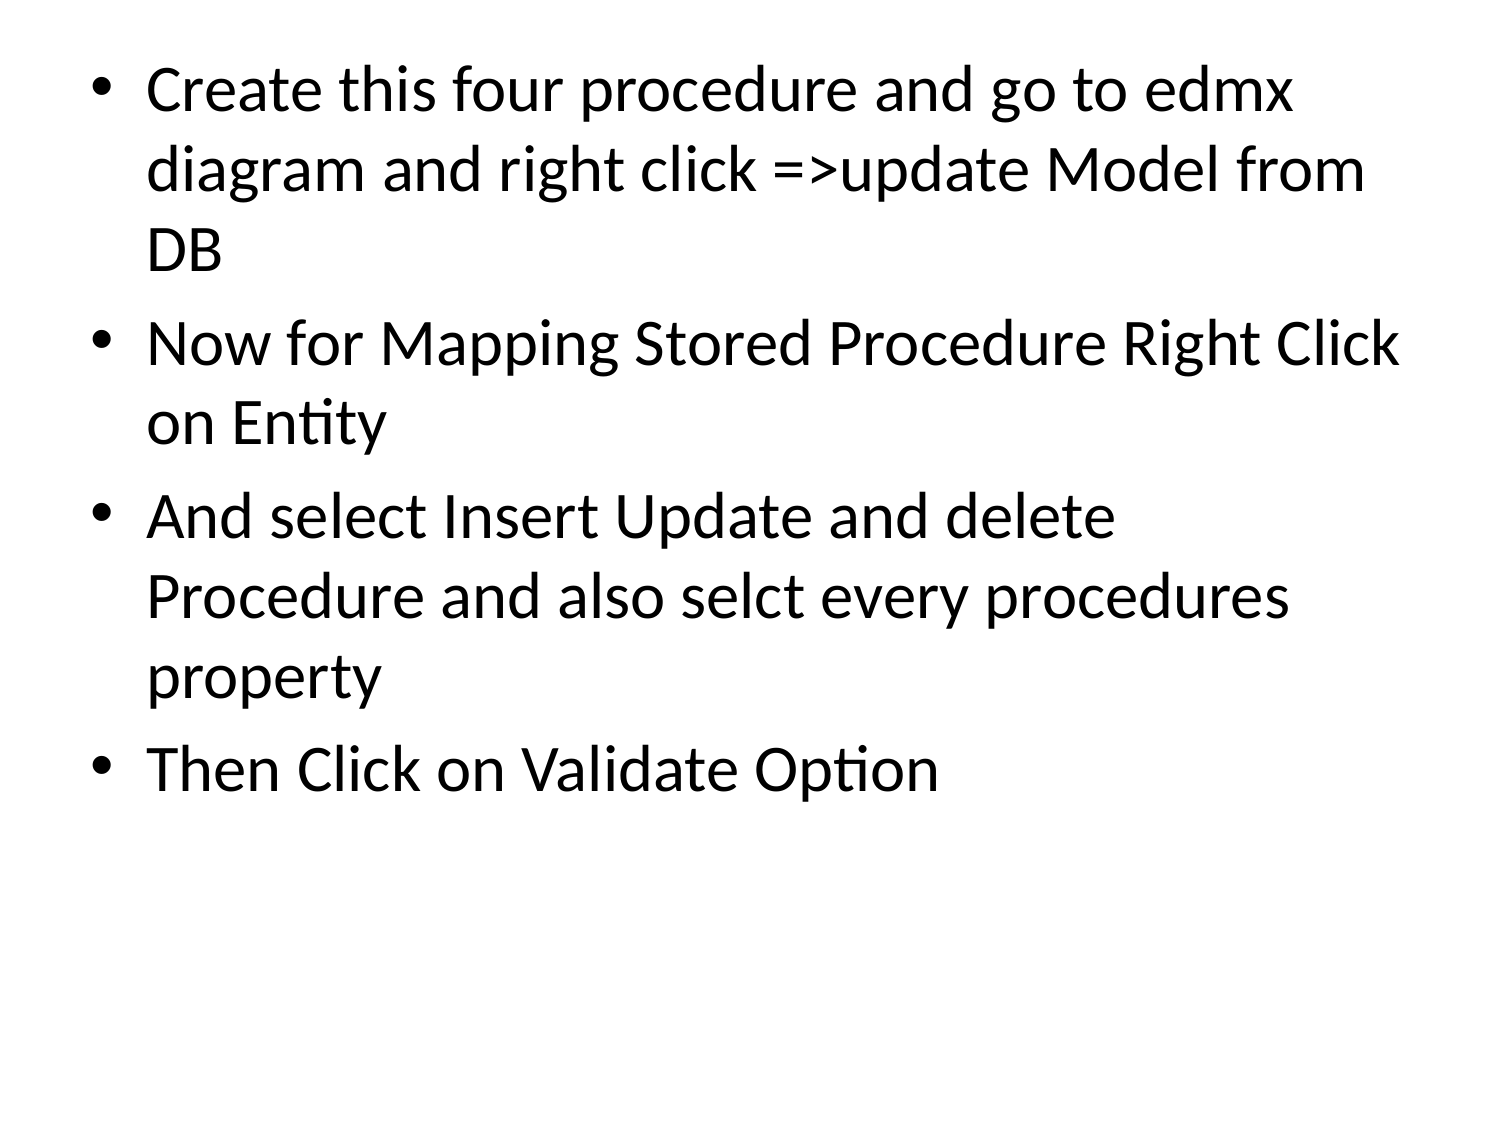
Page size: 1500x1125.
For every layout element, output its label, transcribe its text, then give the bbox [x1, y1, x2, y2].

list Create this four procedure and go to edmx diagram and right click =>update Model from DB Now for Mapping Stored Procedure Right Click on Entity And select Insert Update and delete Procedure and also selct every procedures property Then Click on Validate Option [75, 37, 1425, 1005]
